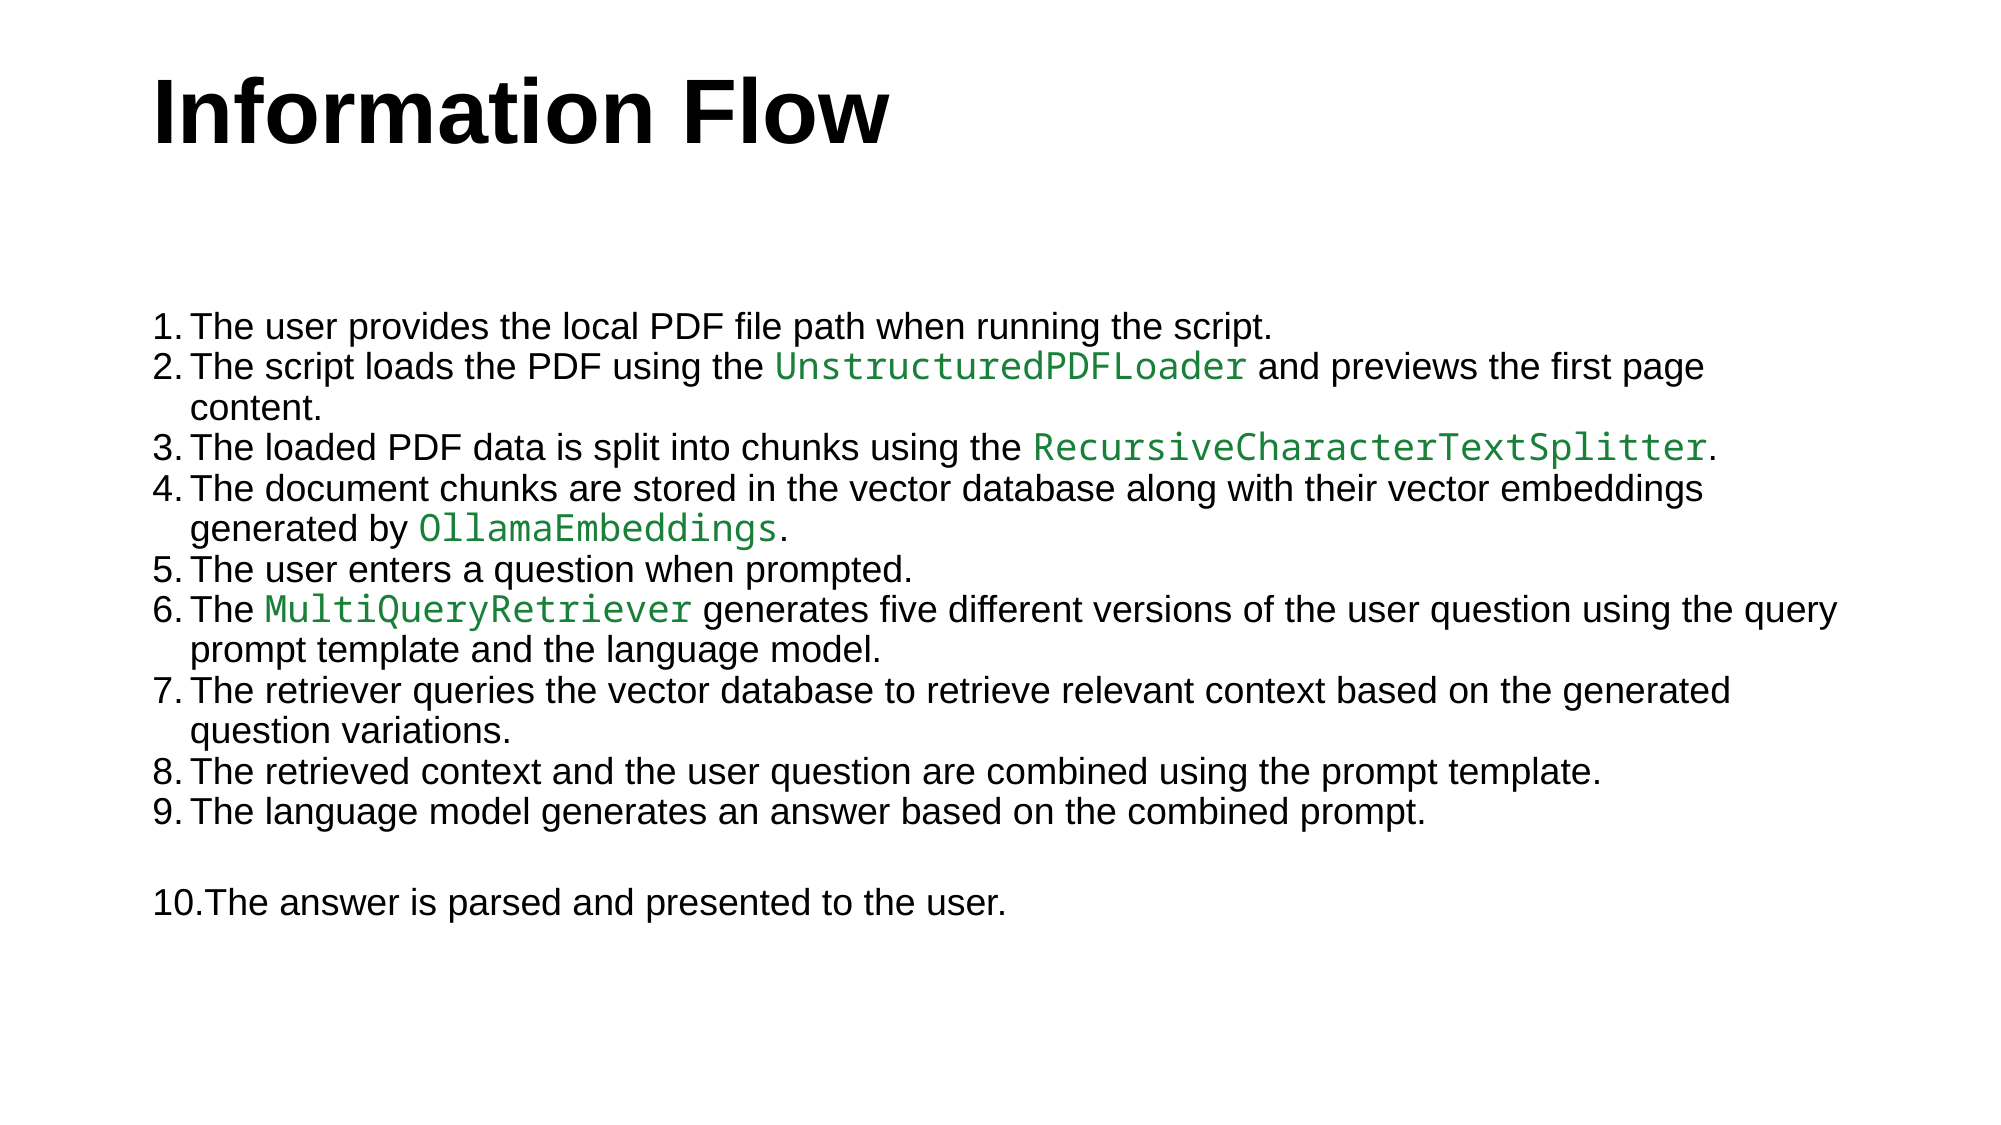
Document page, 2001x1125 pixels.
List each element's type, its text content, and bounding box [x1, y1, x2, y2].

title Information Flow [137, 59, 1863, 278]
list The user provides the local PDF file path when running the script. The script loads the PDF using the UnstructuredPDFLoader and previews the first page content. The loaded PDF data is split into chunks using the RecursiveCharacterTextSplitter. The document chunks are stored in the vector database along with their vector embeddings generated by OllamaEmbeddings. The user enters a question when prompted. The MultiQueryRetriever generates five different versions of the user question using the query prompt template and the language model. The retriever queries the vector database to retrieve relevant context based on the generated question variations. The retrieved context and the user question are combined using the prompt template. The language model generates an answer based on the combined prompt. The answer is parsed and presented to the user. [137, 299, 1863, 1014]
